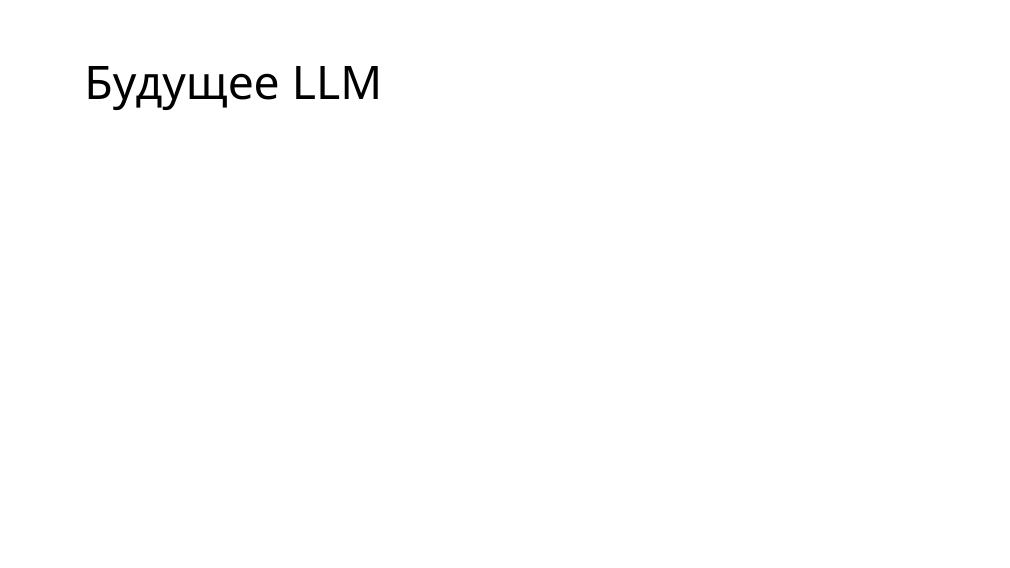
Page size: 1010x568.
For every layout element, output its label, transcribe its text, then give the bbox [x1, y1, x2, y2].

title Будущее LLM [69, 30, 940, 140]
